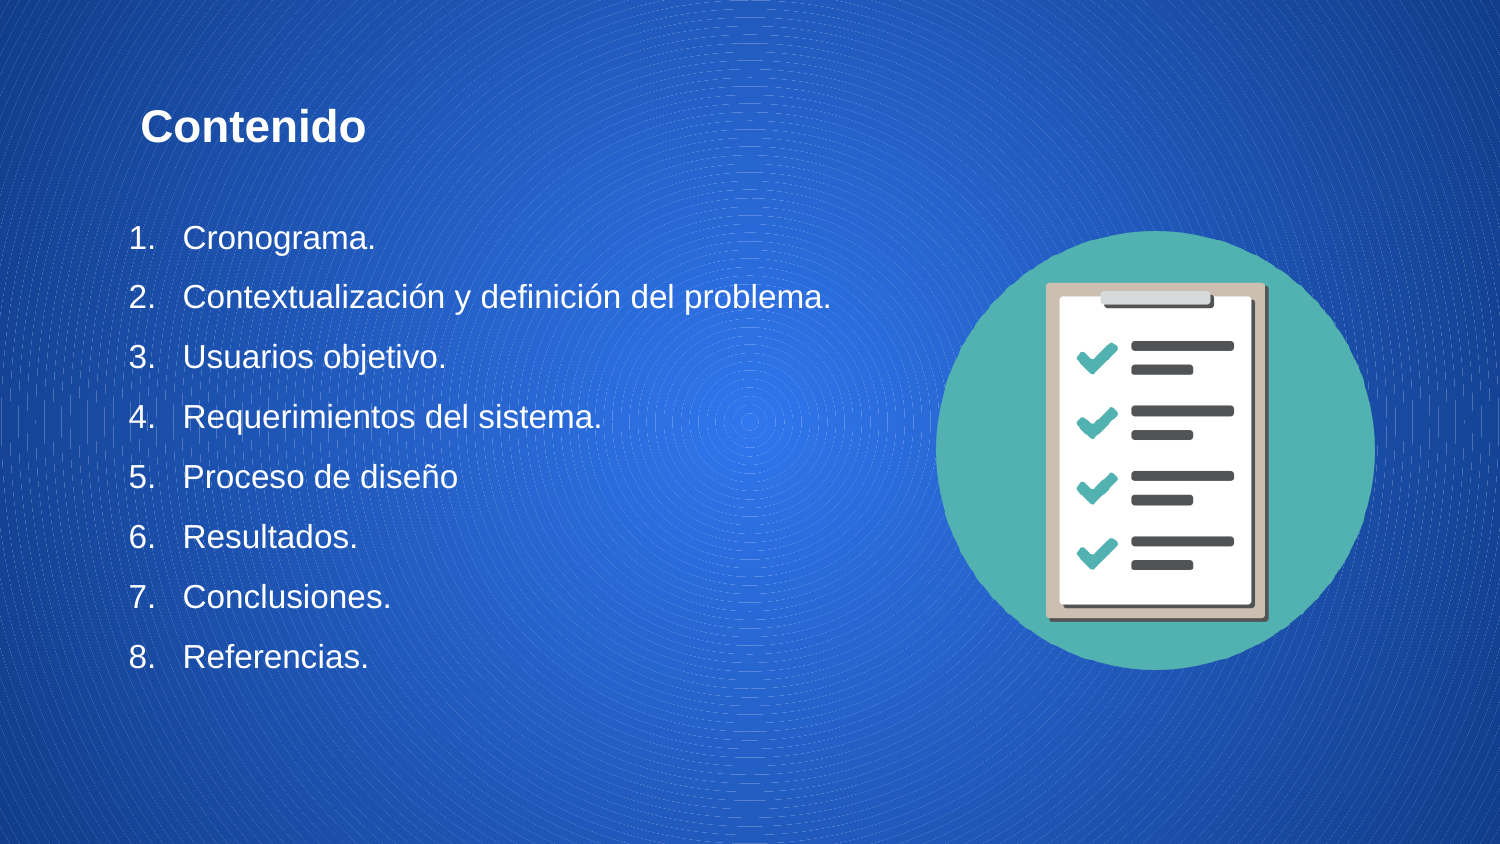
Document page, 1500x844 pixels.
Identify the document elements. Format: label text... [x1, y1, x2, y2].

picture [915, 210, 1395, 691]
text_box Contenido [125, 81, 414, 167]
text_box Cronograma. Contextualización y definición del problema. Usuarios objetivo. Requerimientos del sistema. Proceso de diseño Resultados. Conclusiones. Referencias. [92, 180, 1041, 690]
